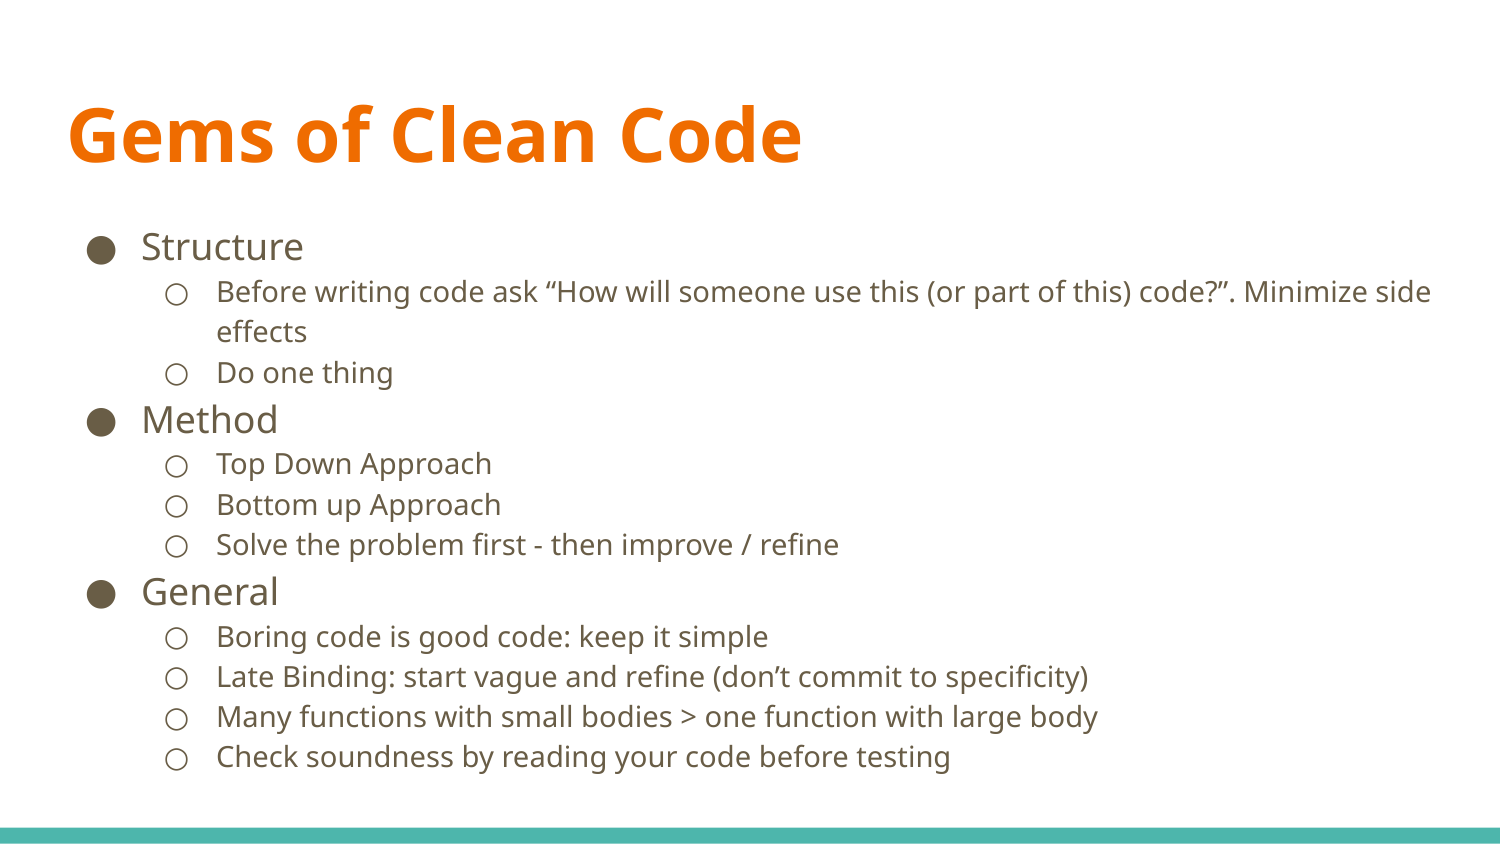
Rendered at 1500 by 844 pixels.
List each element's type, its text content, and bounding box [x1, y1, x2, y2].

title Gems of Clean Code [51, 72, 1449, 189]
list Structure Before writing code ask “How will someone use this (or part of this) code?”. Minimize side effects Do one thing Method Top Down Approach Bottom up Approach Solve the problem first - then improve / refine General Boring code is good code: keep it simple Late Binding: start vague and refine (don’t commit to specificity) Many functions with small bodies > one function with large body Check soundness by reading your code before testing [51, 201, 1449, 832]
